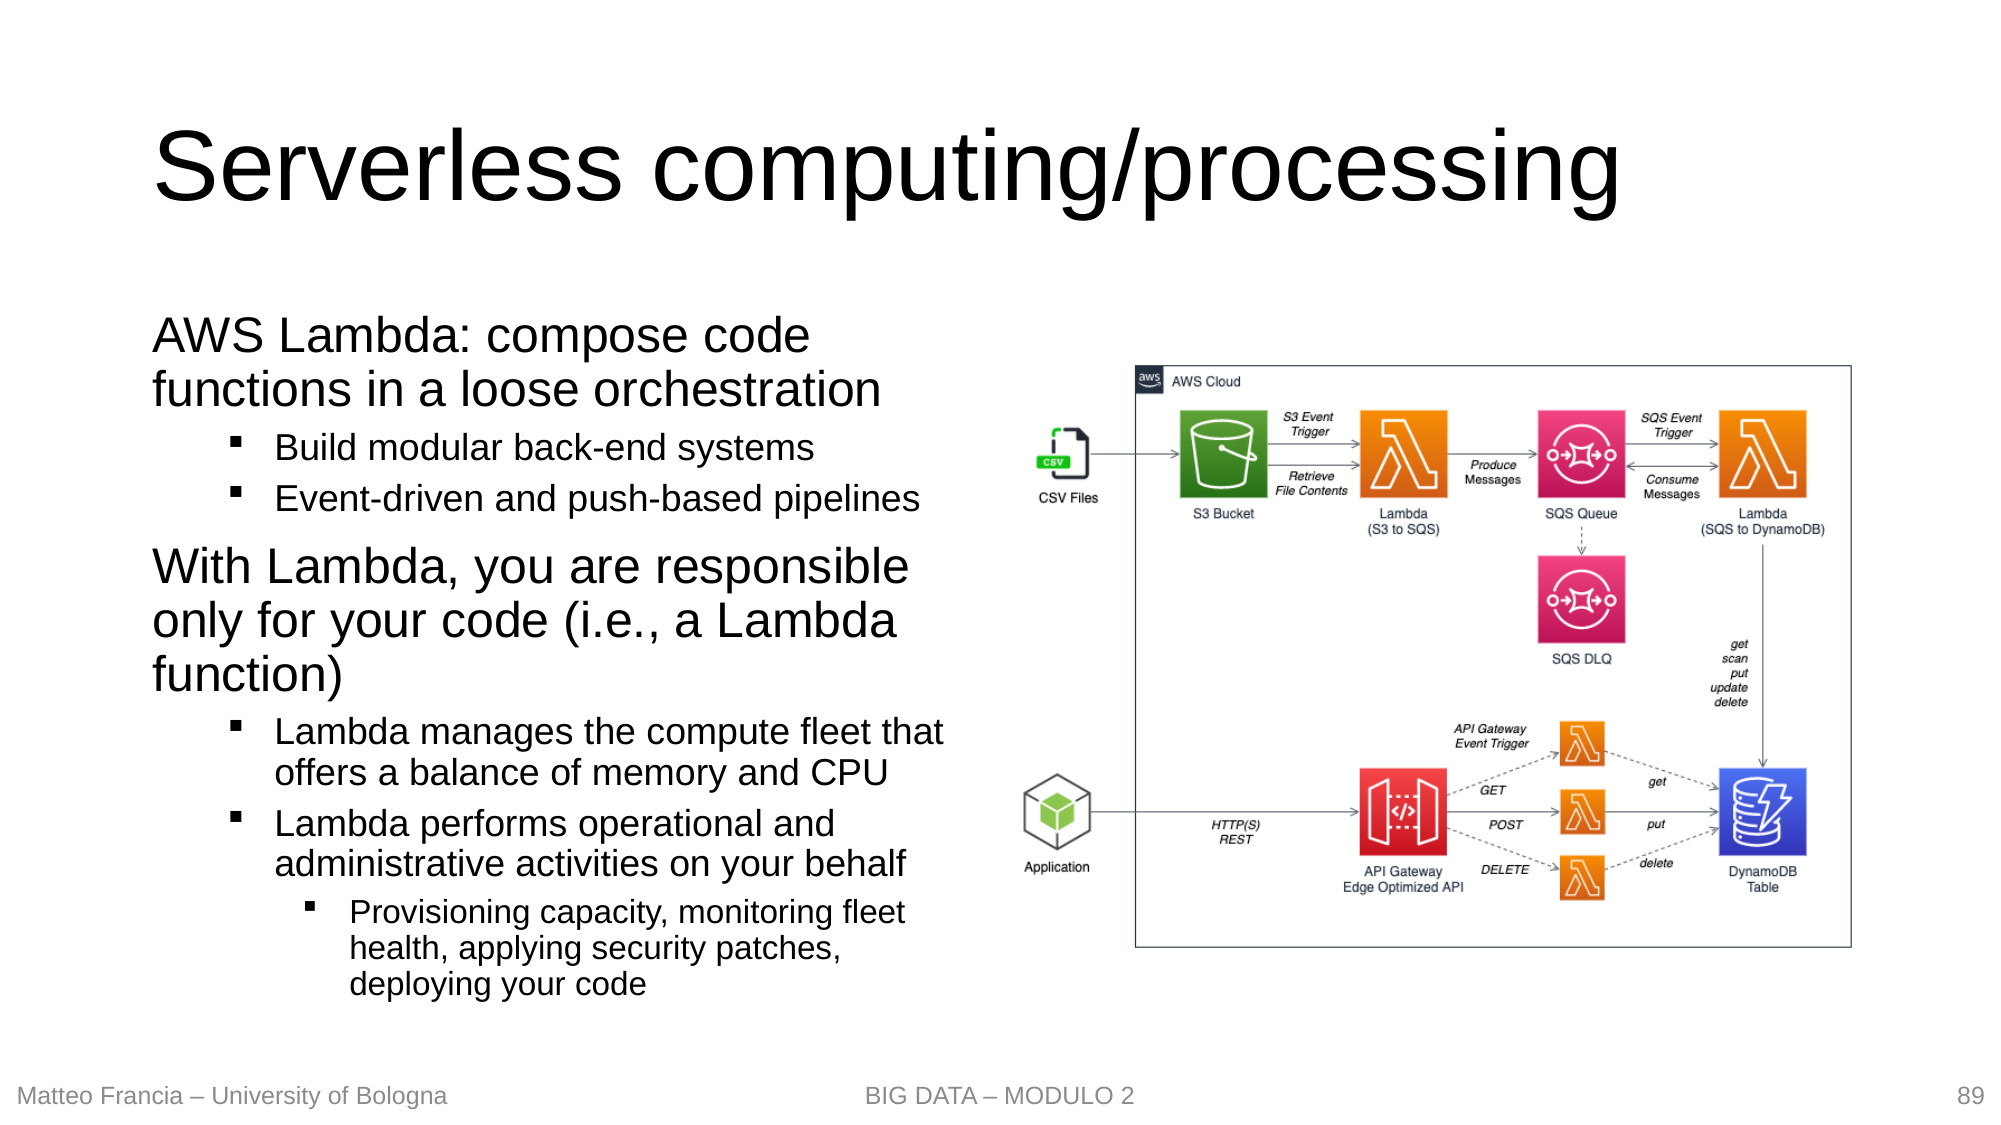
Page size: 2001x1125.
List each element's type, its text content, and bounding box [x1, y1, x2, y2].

title Serverless computing/processing [137, 59, 1863, 278]
footer Matteo Francia – University of Bologna [0, 1065, 466, 1125]
slide_number 89 [1550, 1065, 2000, 1125]
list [1012, 354, 1863, 959]
list AWS Lambda: compose code functions in a loose orchestration Build modular back-end systems Event-driven and push-based pipelines With Lambda, you are responsible only for your code (i.e., a Lambda function) Lambda manages the compute fleet that offers a balance of memory and CPU Lambda performs operational and administrative activities on your behalf Provisioning capacity, monitoring fleet health, applying security patches, deploying your code [137, 299, 988, 1014]
